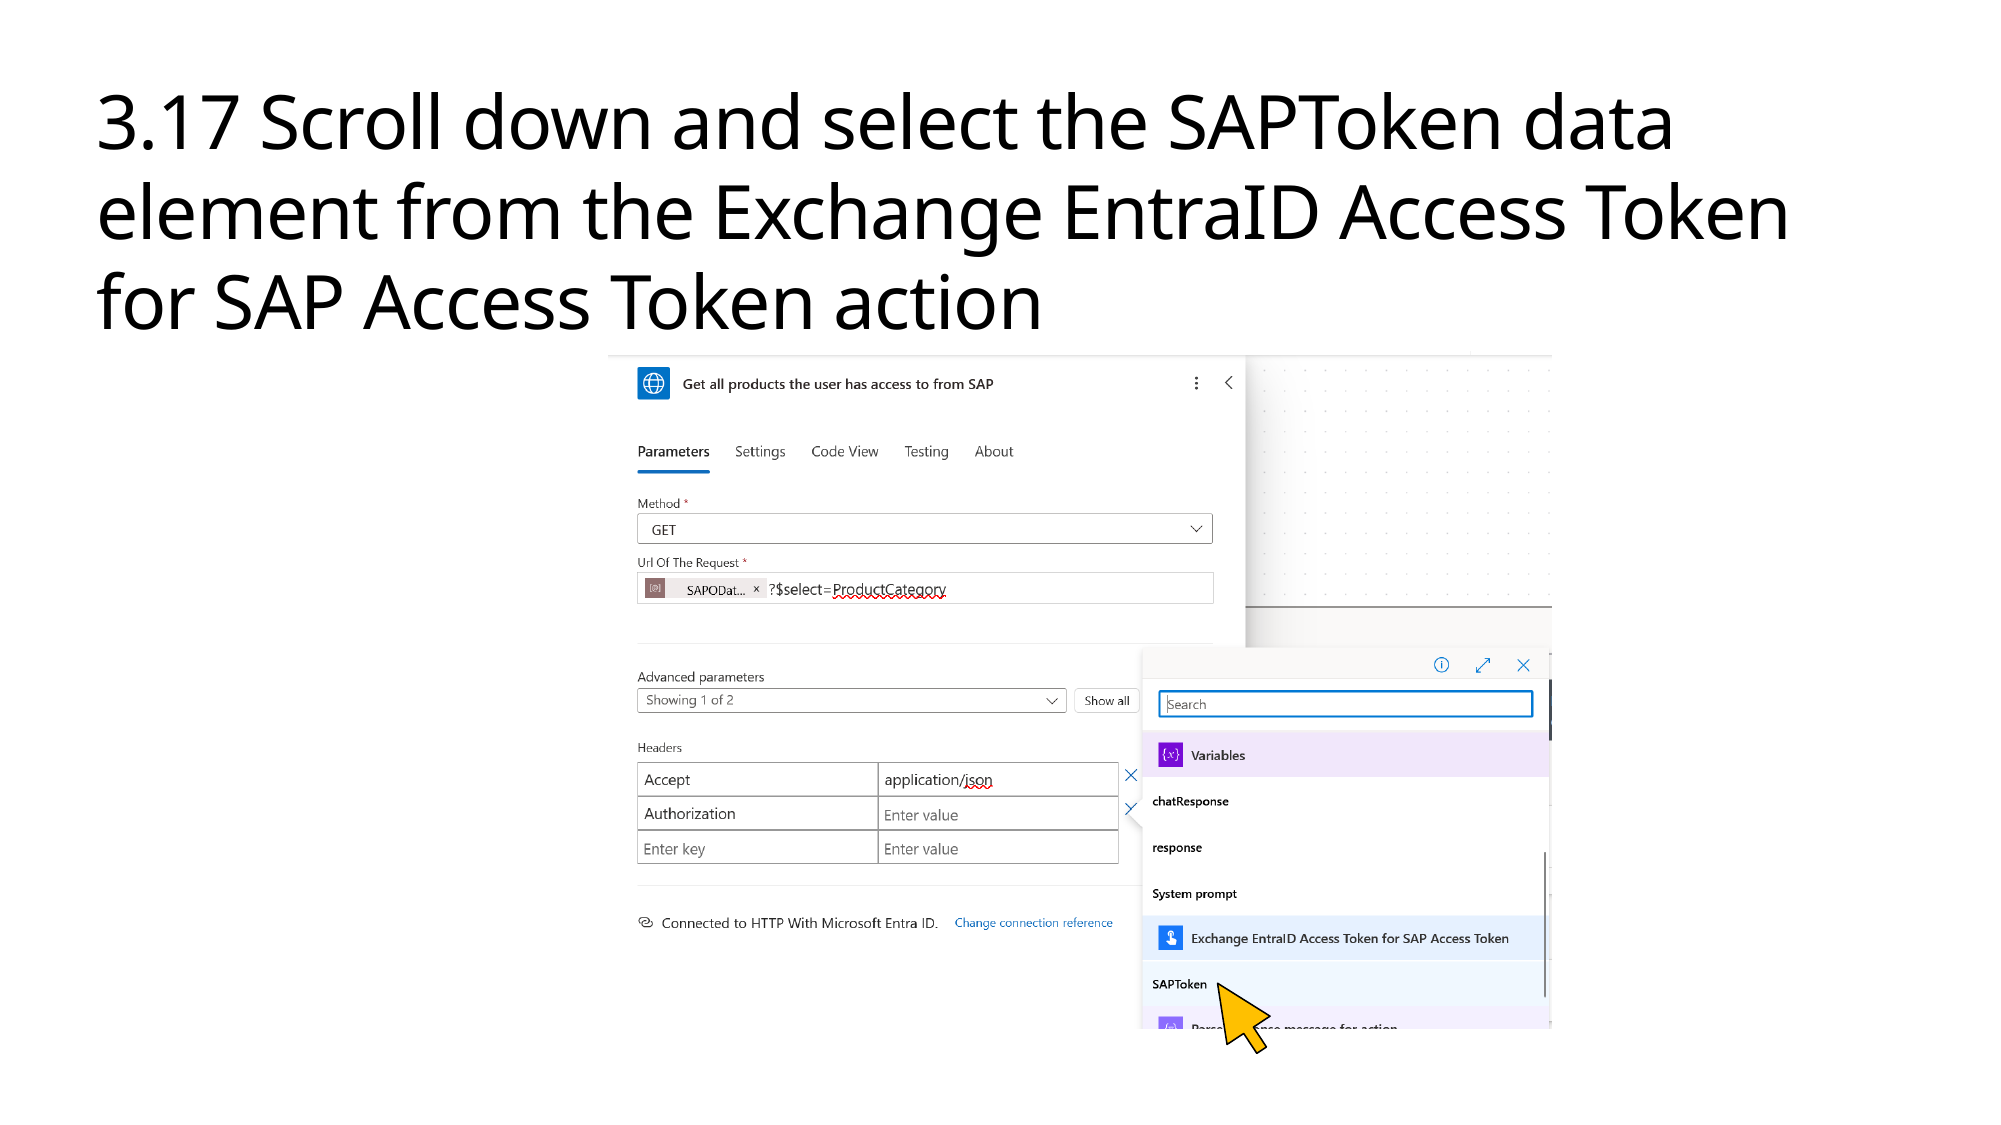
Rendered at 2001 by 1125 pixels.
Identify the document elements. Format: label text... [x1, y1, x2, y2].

title 3.17 Scroll down and select the SAPToken data element from the Exchange EntraID Access Token for SAP Access Token action [96, 75, 1904, 348]
text_box [1223, 1029, 1268, 1055]
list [608, 350, 1553, 1029]
